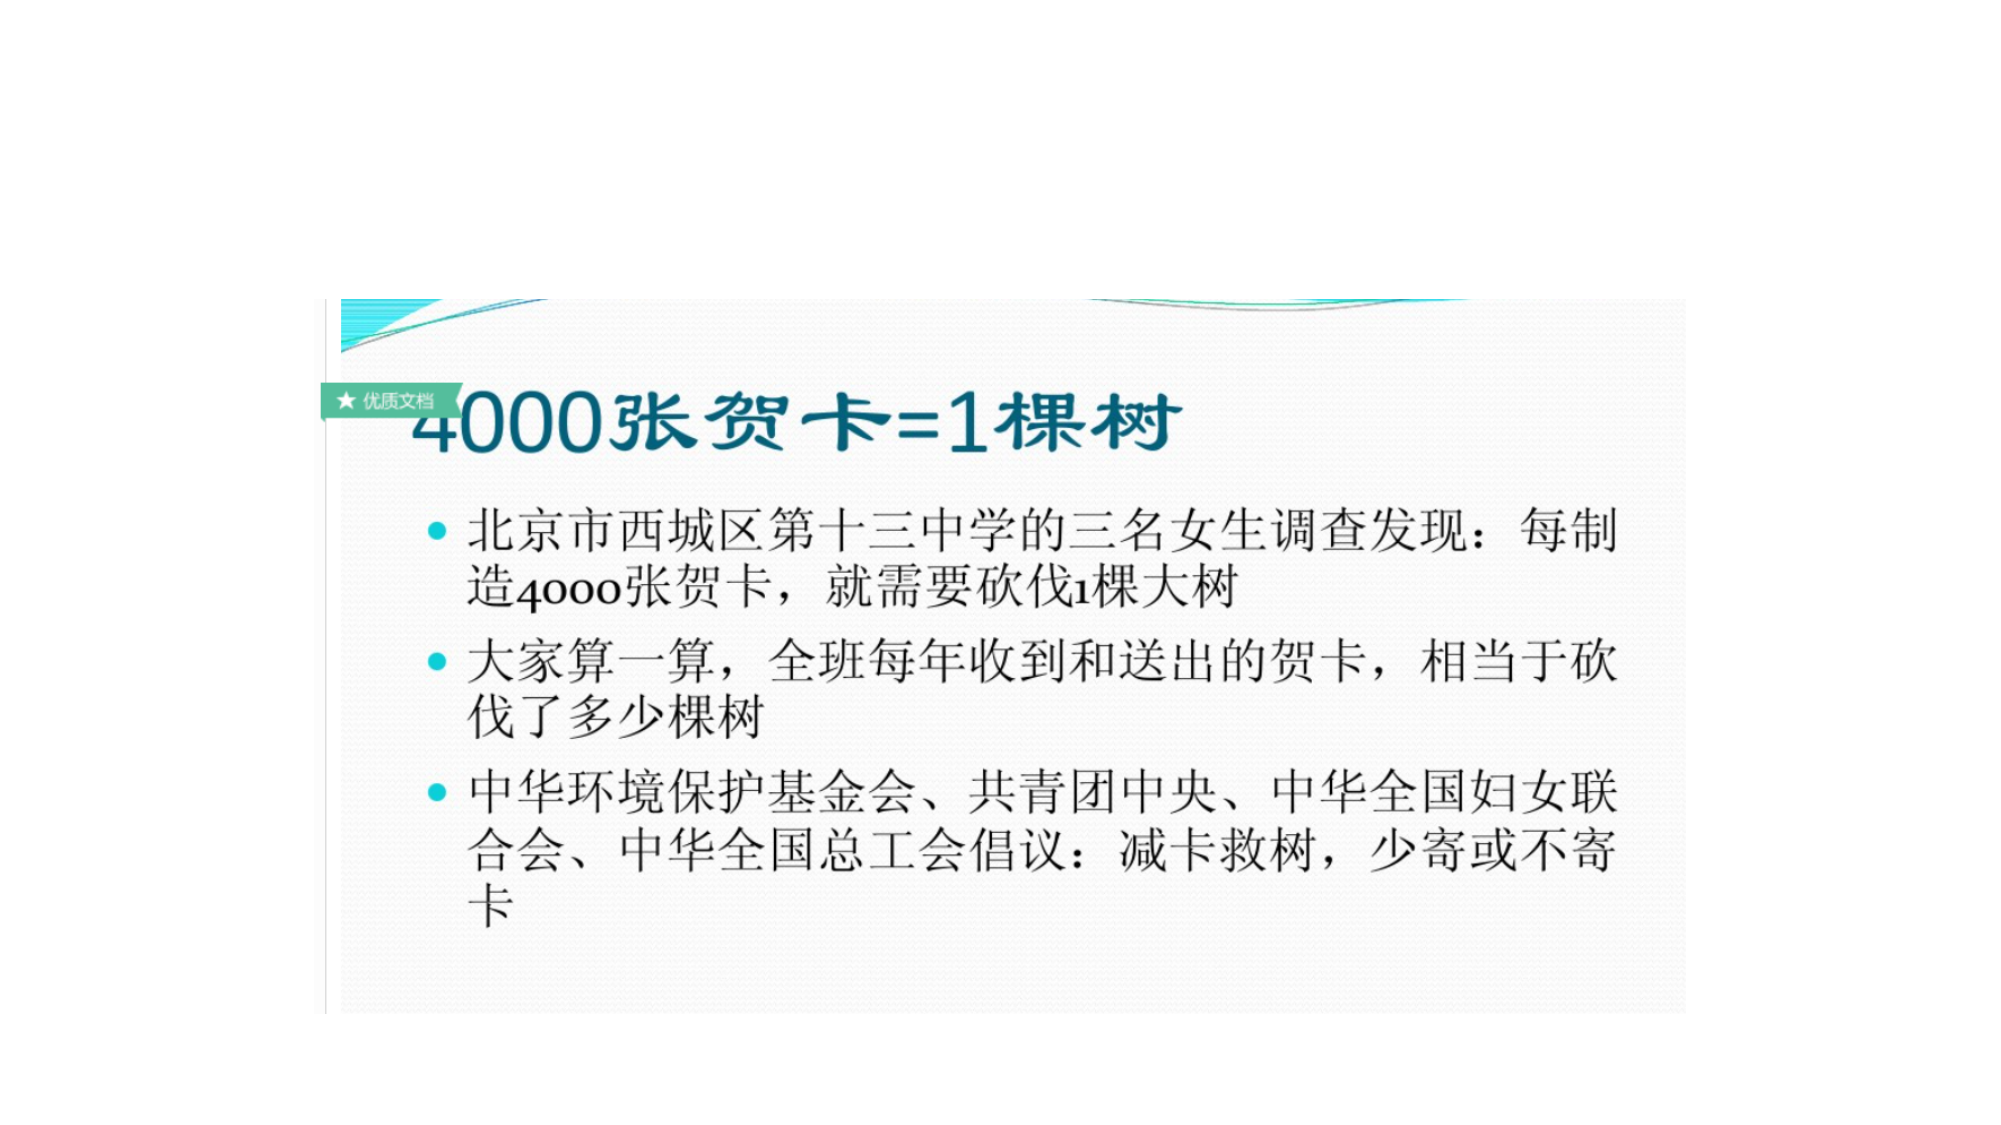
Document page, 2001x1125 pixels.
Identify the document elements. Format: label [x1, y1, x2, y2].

list [314, 299, 1686, 1014]
